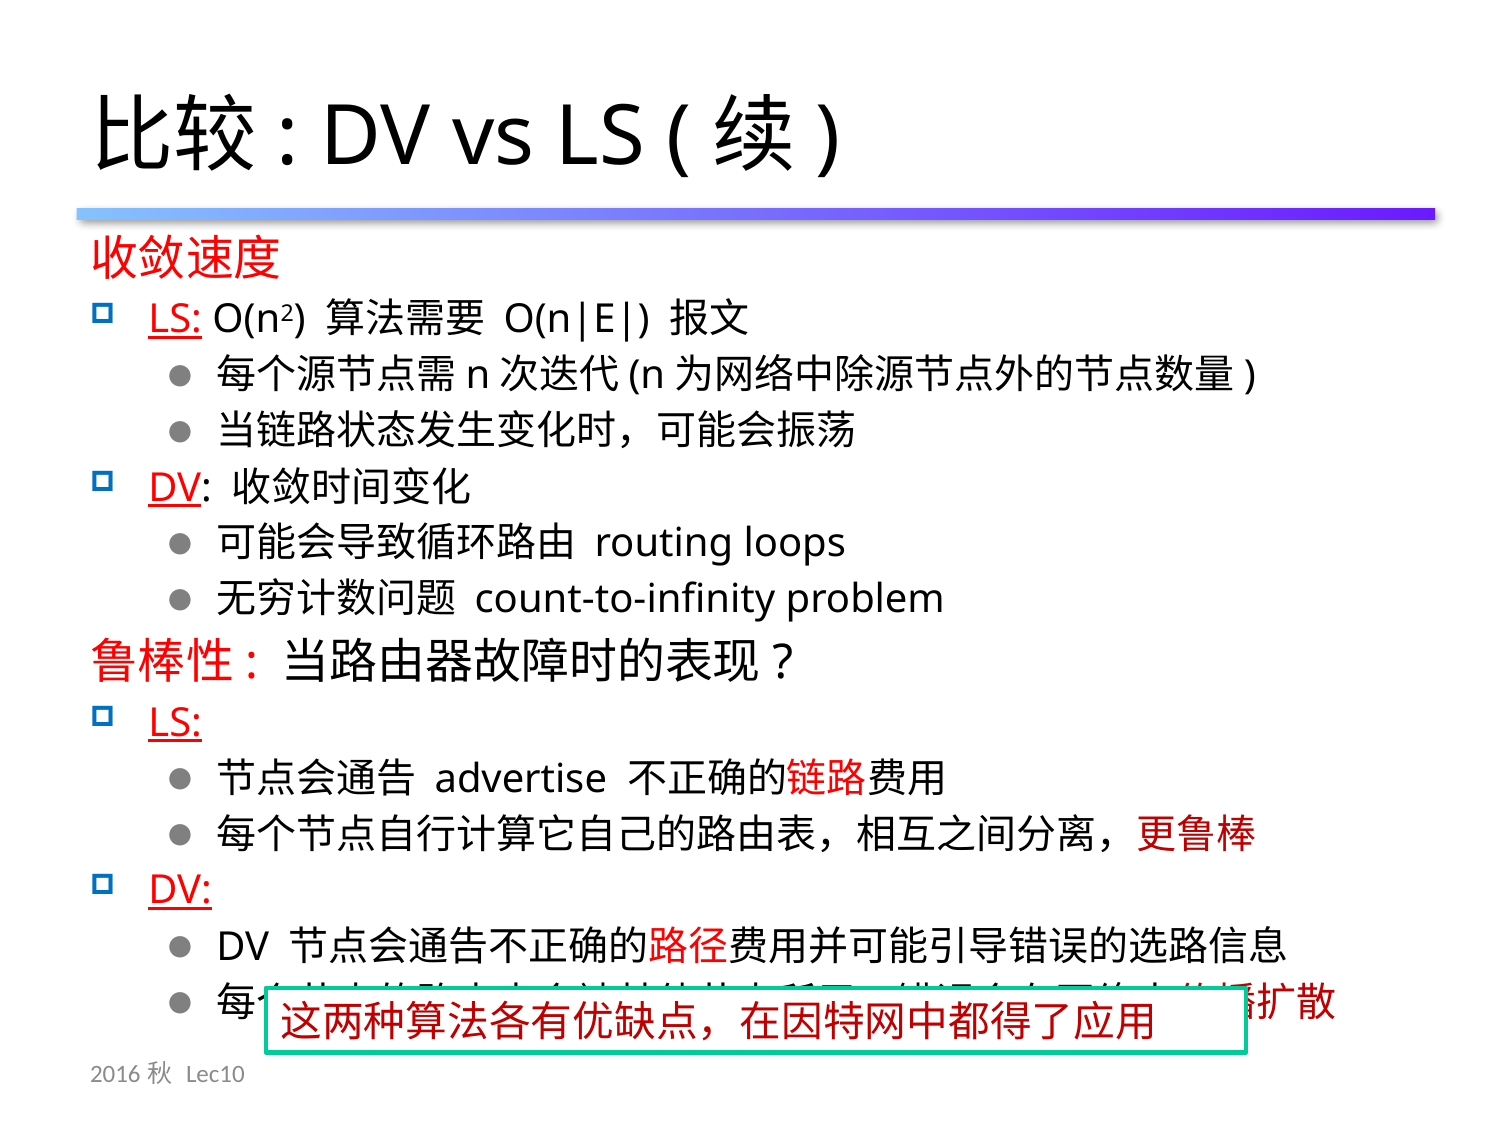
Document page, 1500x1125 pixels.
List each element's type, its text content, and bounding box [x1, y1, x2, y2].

text_box 这两种算法各有优缺点，在因特网中都得了应用 [264, 986, 1248, 1055]
list 收敛速度 LS: O(n2) 算法需要 O(n|E|) 报文 每个源节点需n次迭代(n为网络中除源节点外的节点数量) 当链路状态发生变化时，可能会振荡 DV: 收敛时间变化 可能会导致循环路由 routing loops 无穷计数问题 count-to-infinity problem 鲁棒性: 当路由器故障时的表现? LS: 节点会通告 advertise 不正确的链路费用 每个节点自行计算它自己的路由表，相互之间分离，更鲁棒 DV: DV 节点会通告不正确的路径费用并可能引导错误的选路信息 每个节点的路由表会被其他节点所用 – 错误会在网络中传播扩散 [75, 219, 1425, 1035]
title 比较: DV vs LS (续) [75, 54, 1425, 209]
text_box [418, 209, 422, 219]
slide_number [1074, 1042, 1425, 1103]
slide_number 2016秋 Lec10 [75, 1042, 425, 1103]
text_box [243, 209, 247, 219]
